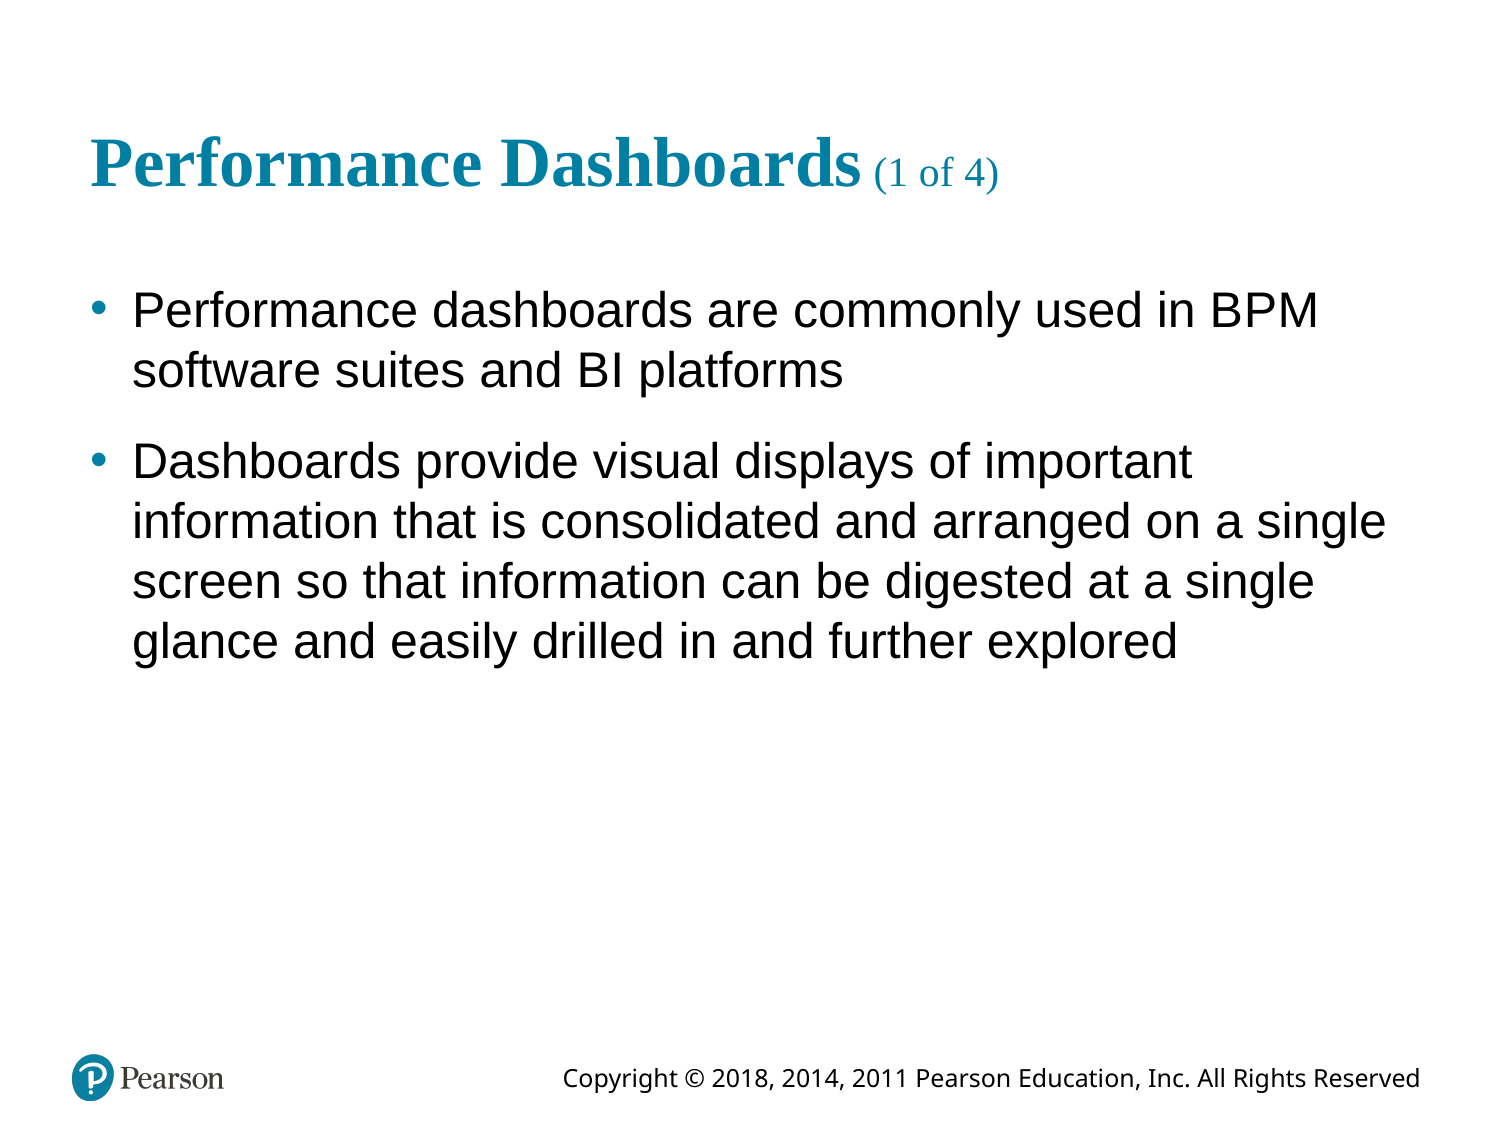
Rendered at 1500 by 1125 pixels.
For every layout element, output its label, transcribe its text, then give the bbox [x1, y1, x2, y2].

picture [80, 1063, 106, 1088]
picture [72, 1054, 88, 1070]
picture [72, 1087, 83, 1101]
title Performance Dashboards (1 of 4) [75, 35, 1425, 216]
picture [98, 1054, 224, 1101]
list Performance dashboards are commonly used in B P M software suites and B I platforms Dashboards provide visual displays of important information that is consolidated and arranged on a single screen so that information can be digested at a single glance and easily drilled in and further explored [75, 262, 1425, 941]
